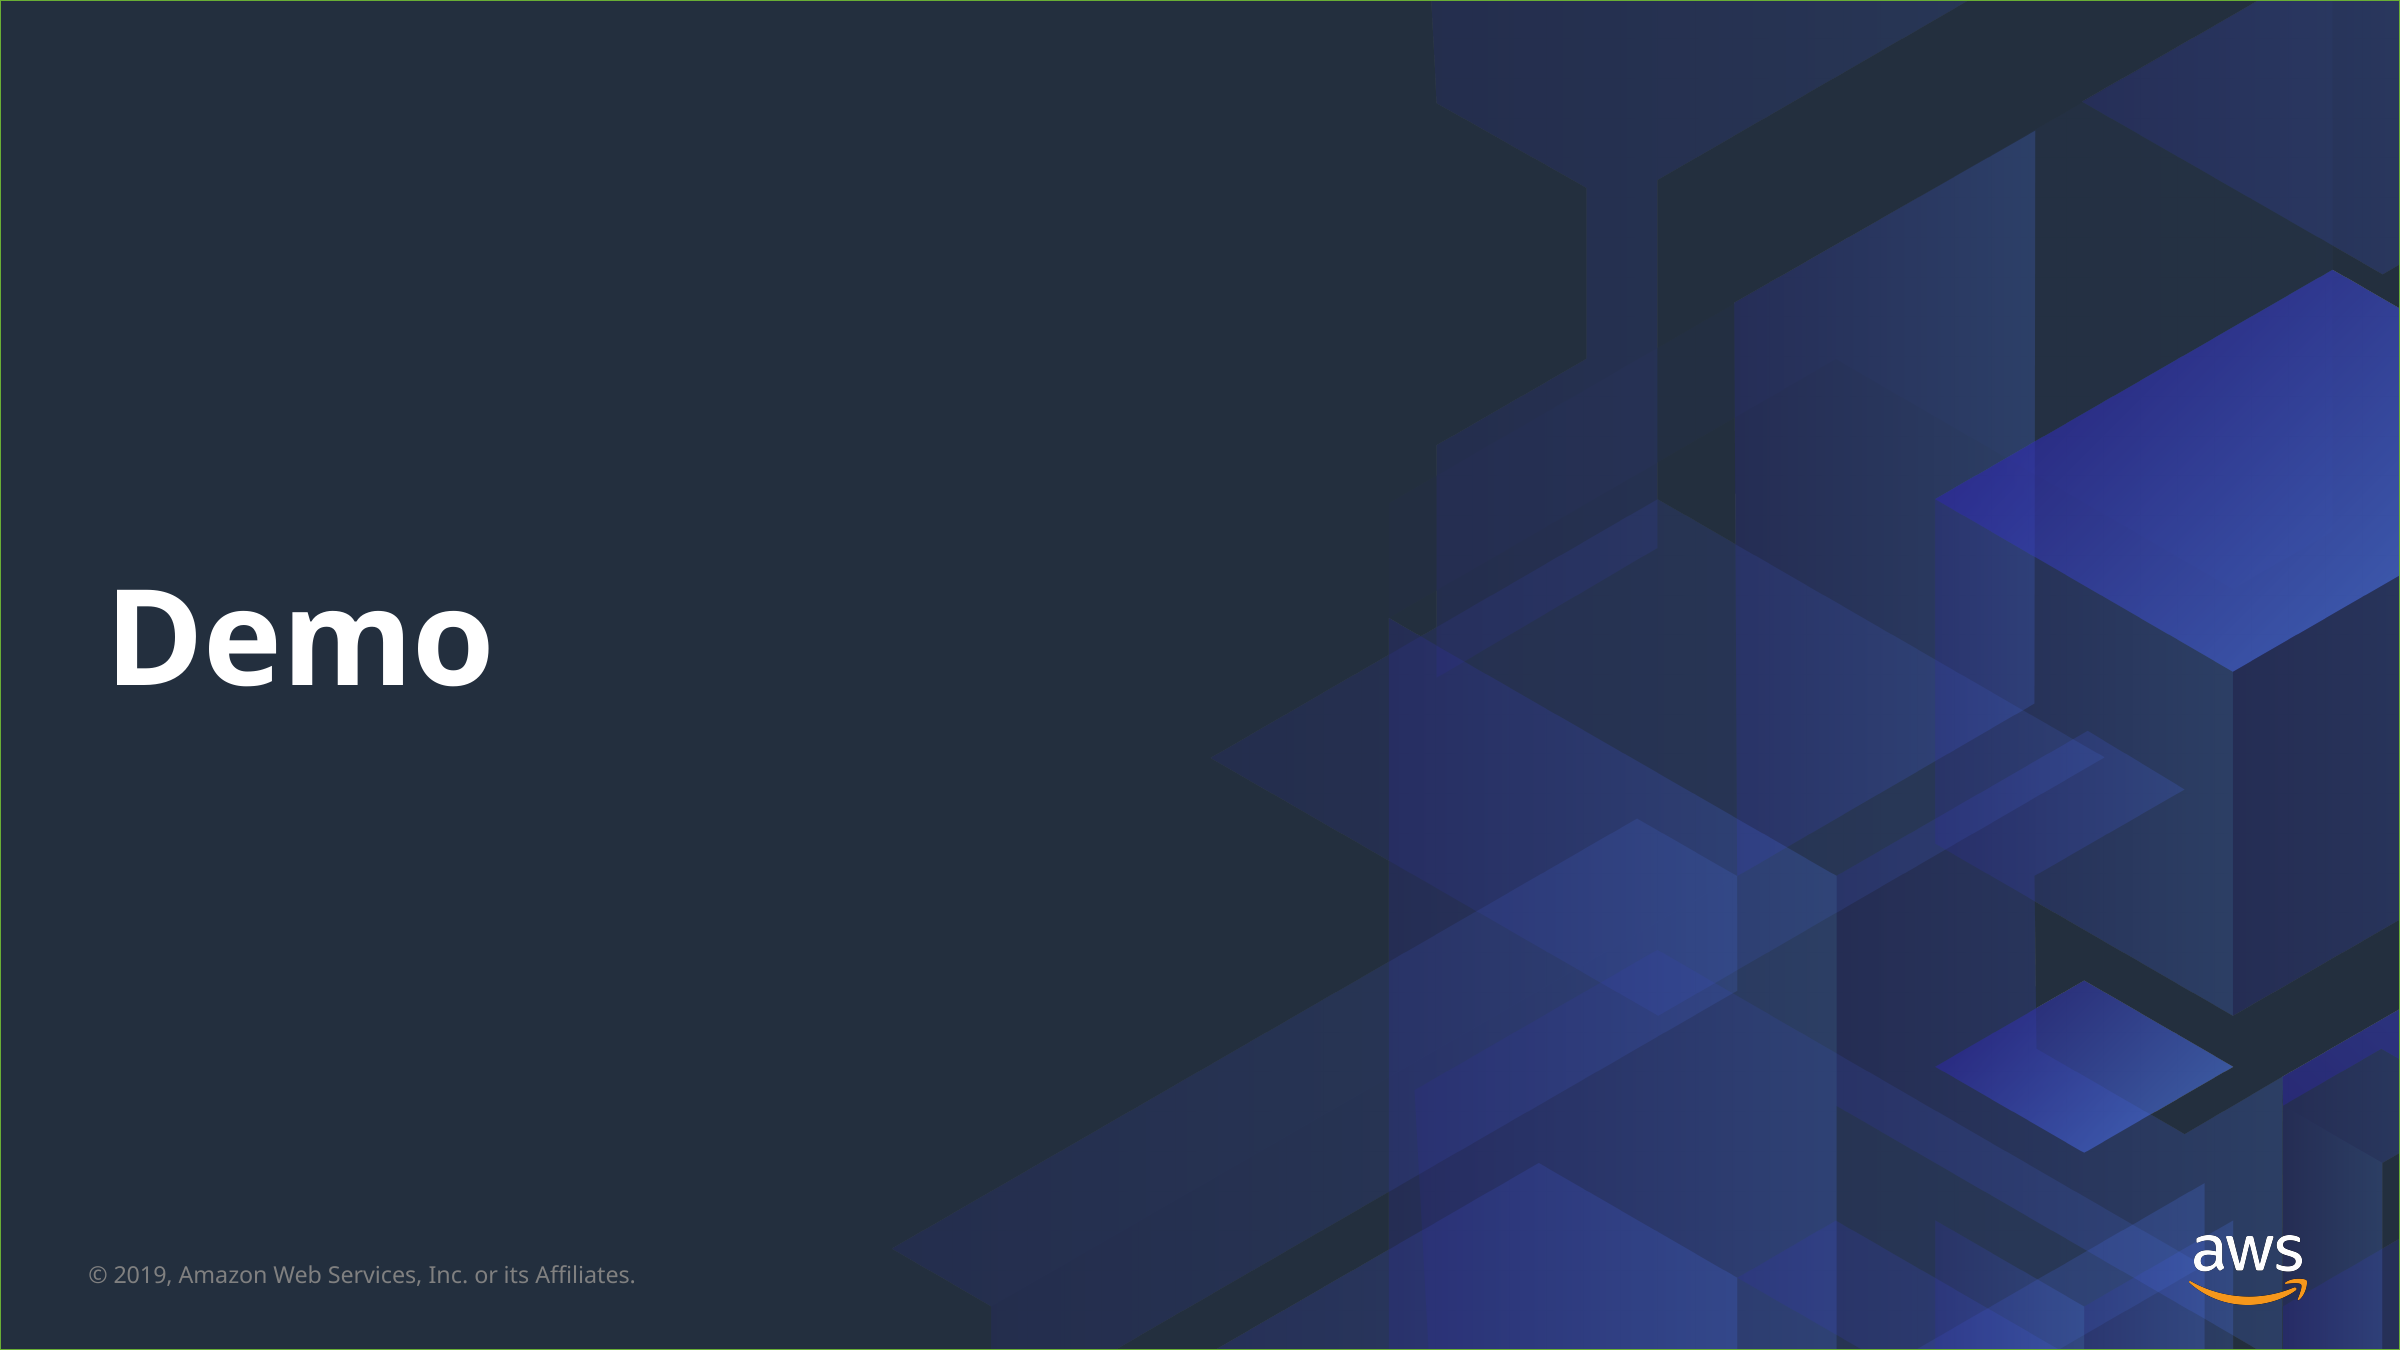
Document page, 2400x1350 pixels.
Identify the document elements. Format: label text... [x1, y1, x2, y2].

title Demo [90, 510, 2130, 755]
picture [1, 1, 2399, 1349]
